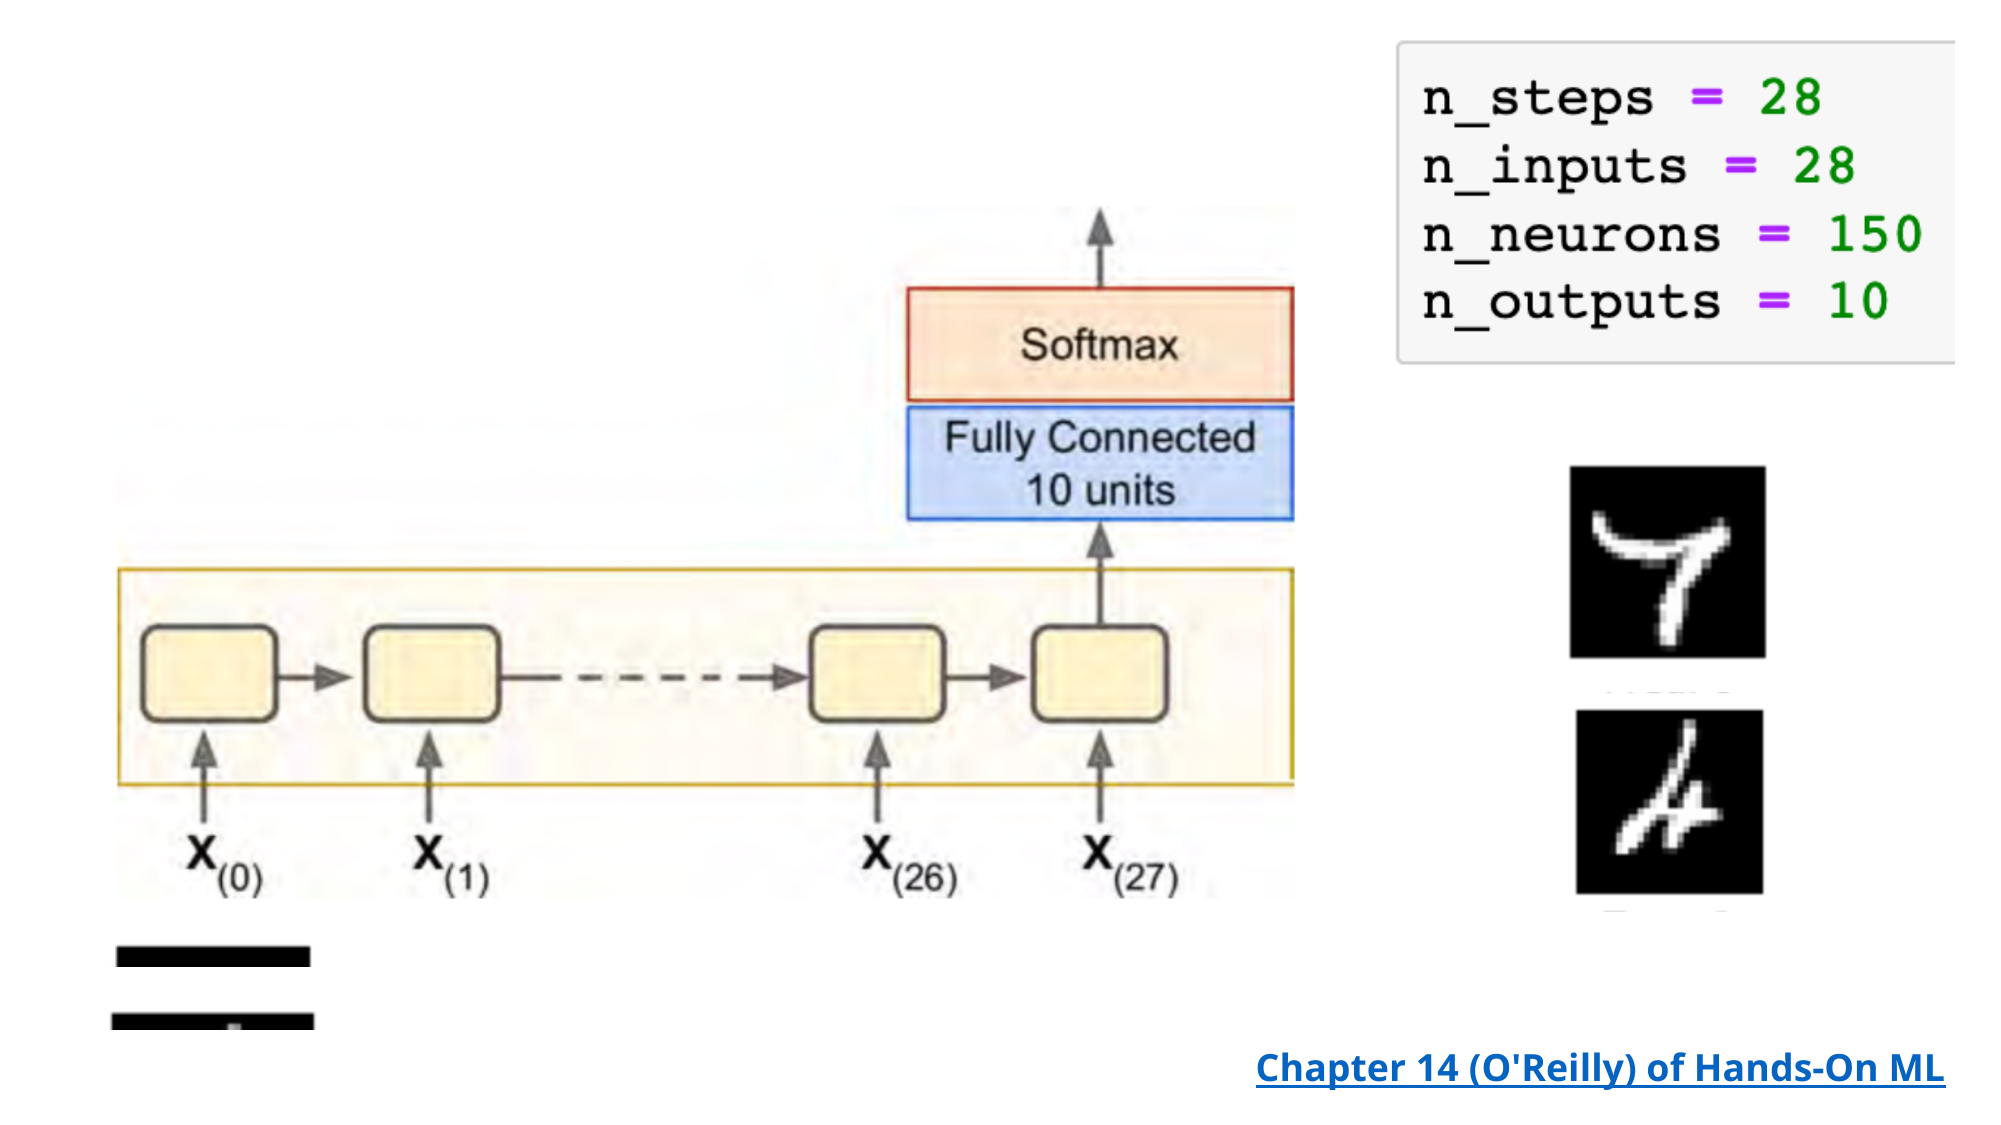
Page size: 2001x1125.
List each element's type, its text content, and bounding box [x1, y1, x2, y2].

picture [97, 997, 327, 1030]
picture [1378, 0, 1955, 390]
picture [1561, 692, 1783, 912]
picture [105, 940, 319, 967]
picture [105, 195, 1312, 909]
picture [1549, 452, 1783, 675]
text_box Chapter 14 (O'Reilly) of Hands-On ML [1240, 1036, 1961, 1103]
